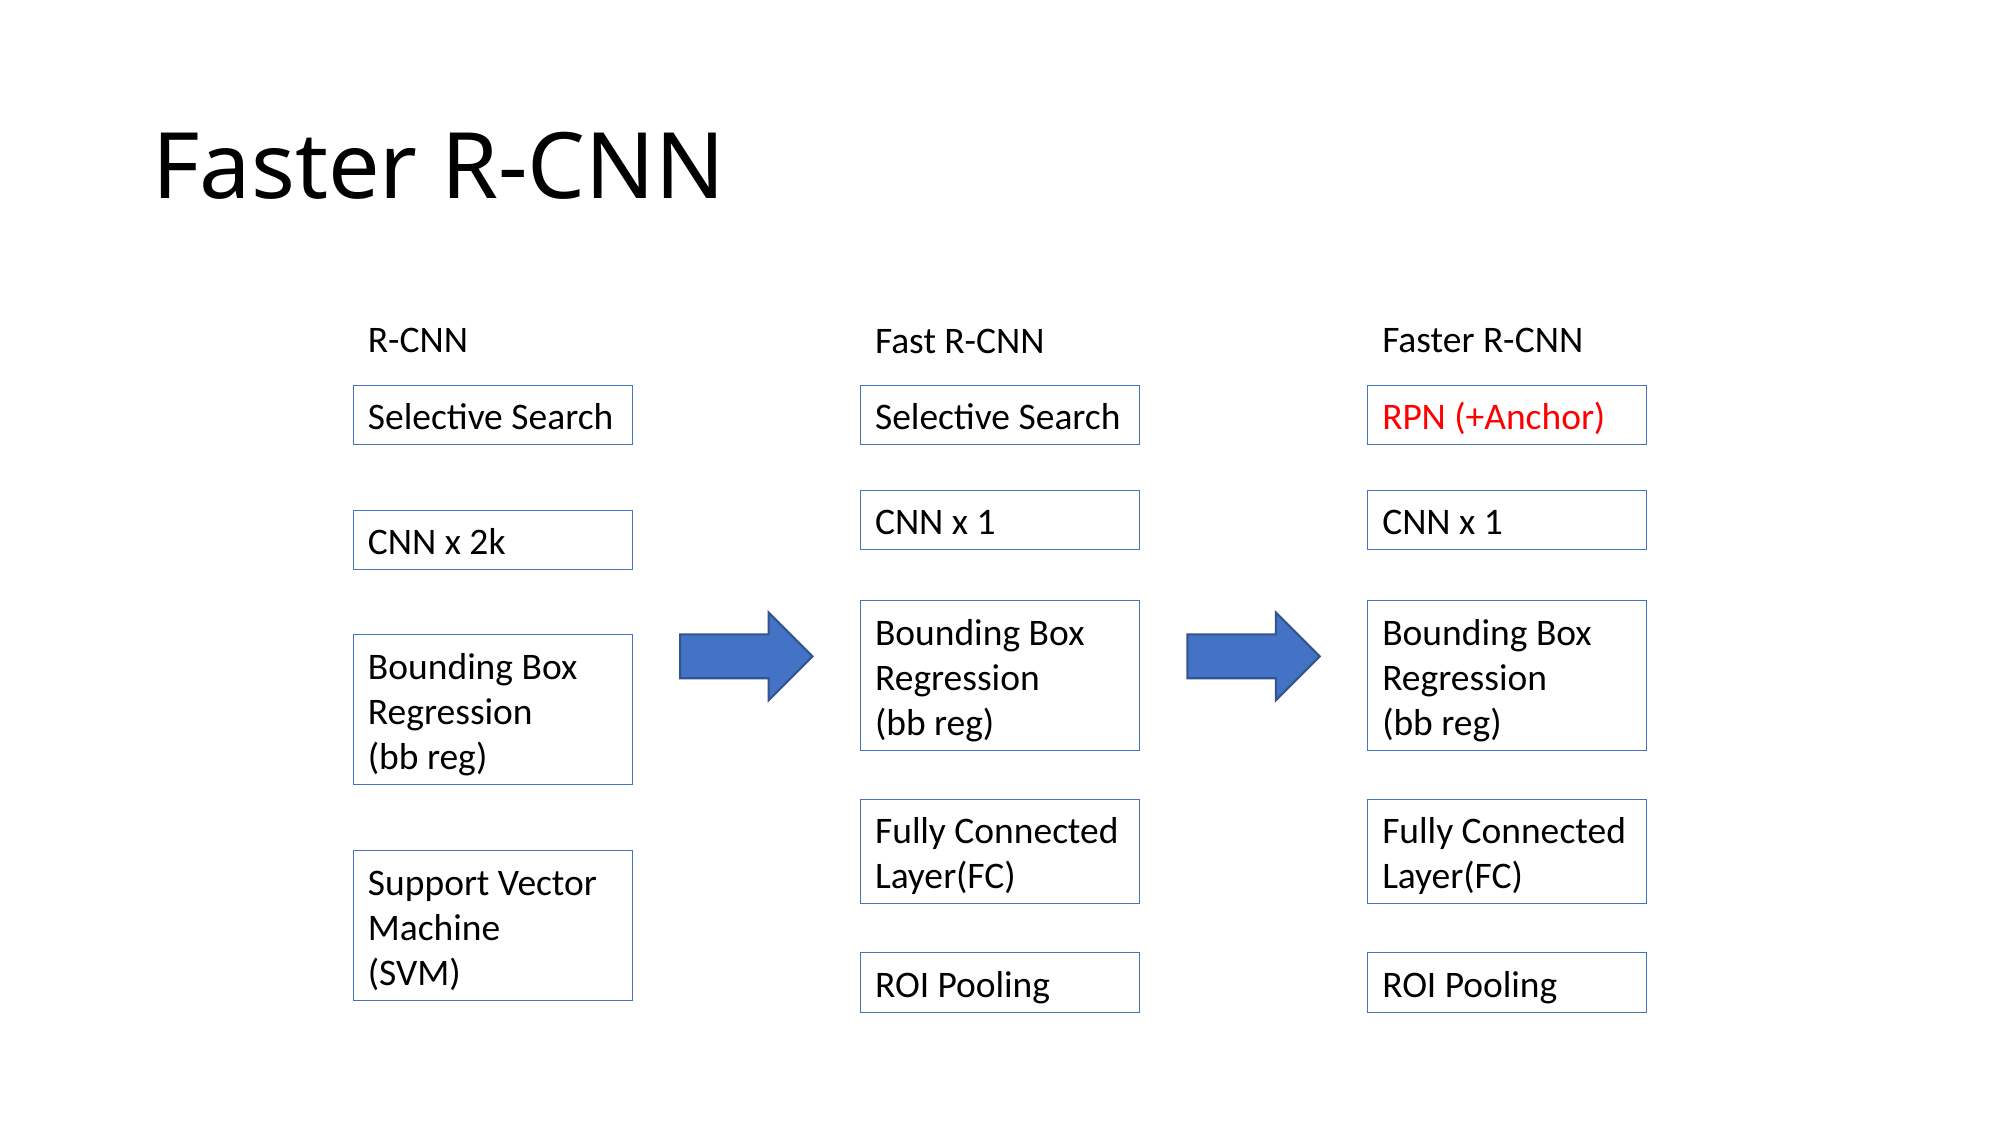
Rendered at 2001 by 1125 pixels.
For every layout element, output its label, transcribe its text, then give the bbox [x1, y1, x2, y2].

text_box RPN (+Anchor) [1367, 385, 1647, 445]
text_box Bounding Box Regression (bb reg) [860, 600, 1140, 751]
title Faster R-CNN [137, 59, 1863, 278]
text_box Selective Search [353, 385, 633, 445]
text_box Fast R-CNN [860, 308, 1140, 369]
text_box [679, 610, 814, 703]
text_box Selective Search [860, 385, 1140, 445]
text_box Bounding Box Regression (bb reg) [1367, 600, 1647, 751]
text_box CNN x 2k [353, 510, 633, 570]
text_box ROI Pooling [1367, 952, 1647, 1013]
text_box R-CNN [353, 308, 633, 368]
text_box CNN x 1 [860, 490, 1140, 550]
text_box Fully Connected Layer(FC) [860, 799, 1140, 904]
text_box Fully Connected Layer(FC) [1367, 799, 1647, 904]
text_box Support Vector Machine (SVM) [353, 850, 633, 1001]
text_box ROI Pooling [860, 952, 1140, 1013]
text_box CNN x 1 [1367, 490, 1647, 550]
text_box Bounding Box Regression (bb reg) [353, 634, 633, 785]
text_box [1186, 610, 1322, 703]
text_box Faster R-CNN [1367, 308, 1647, 368]
